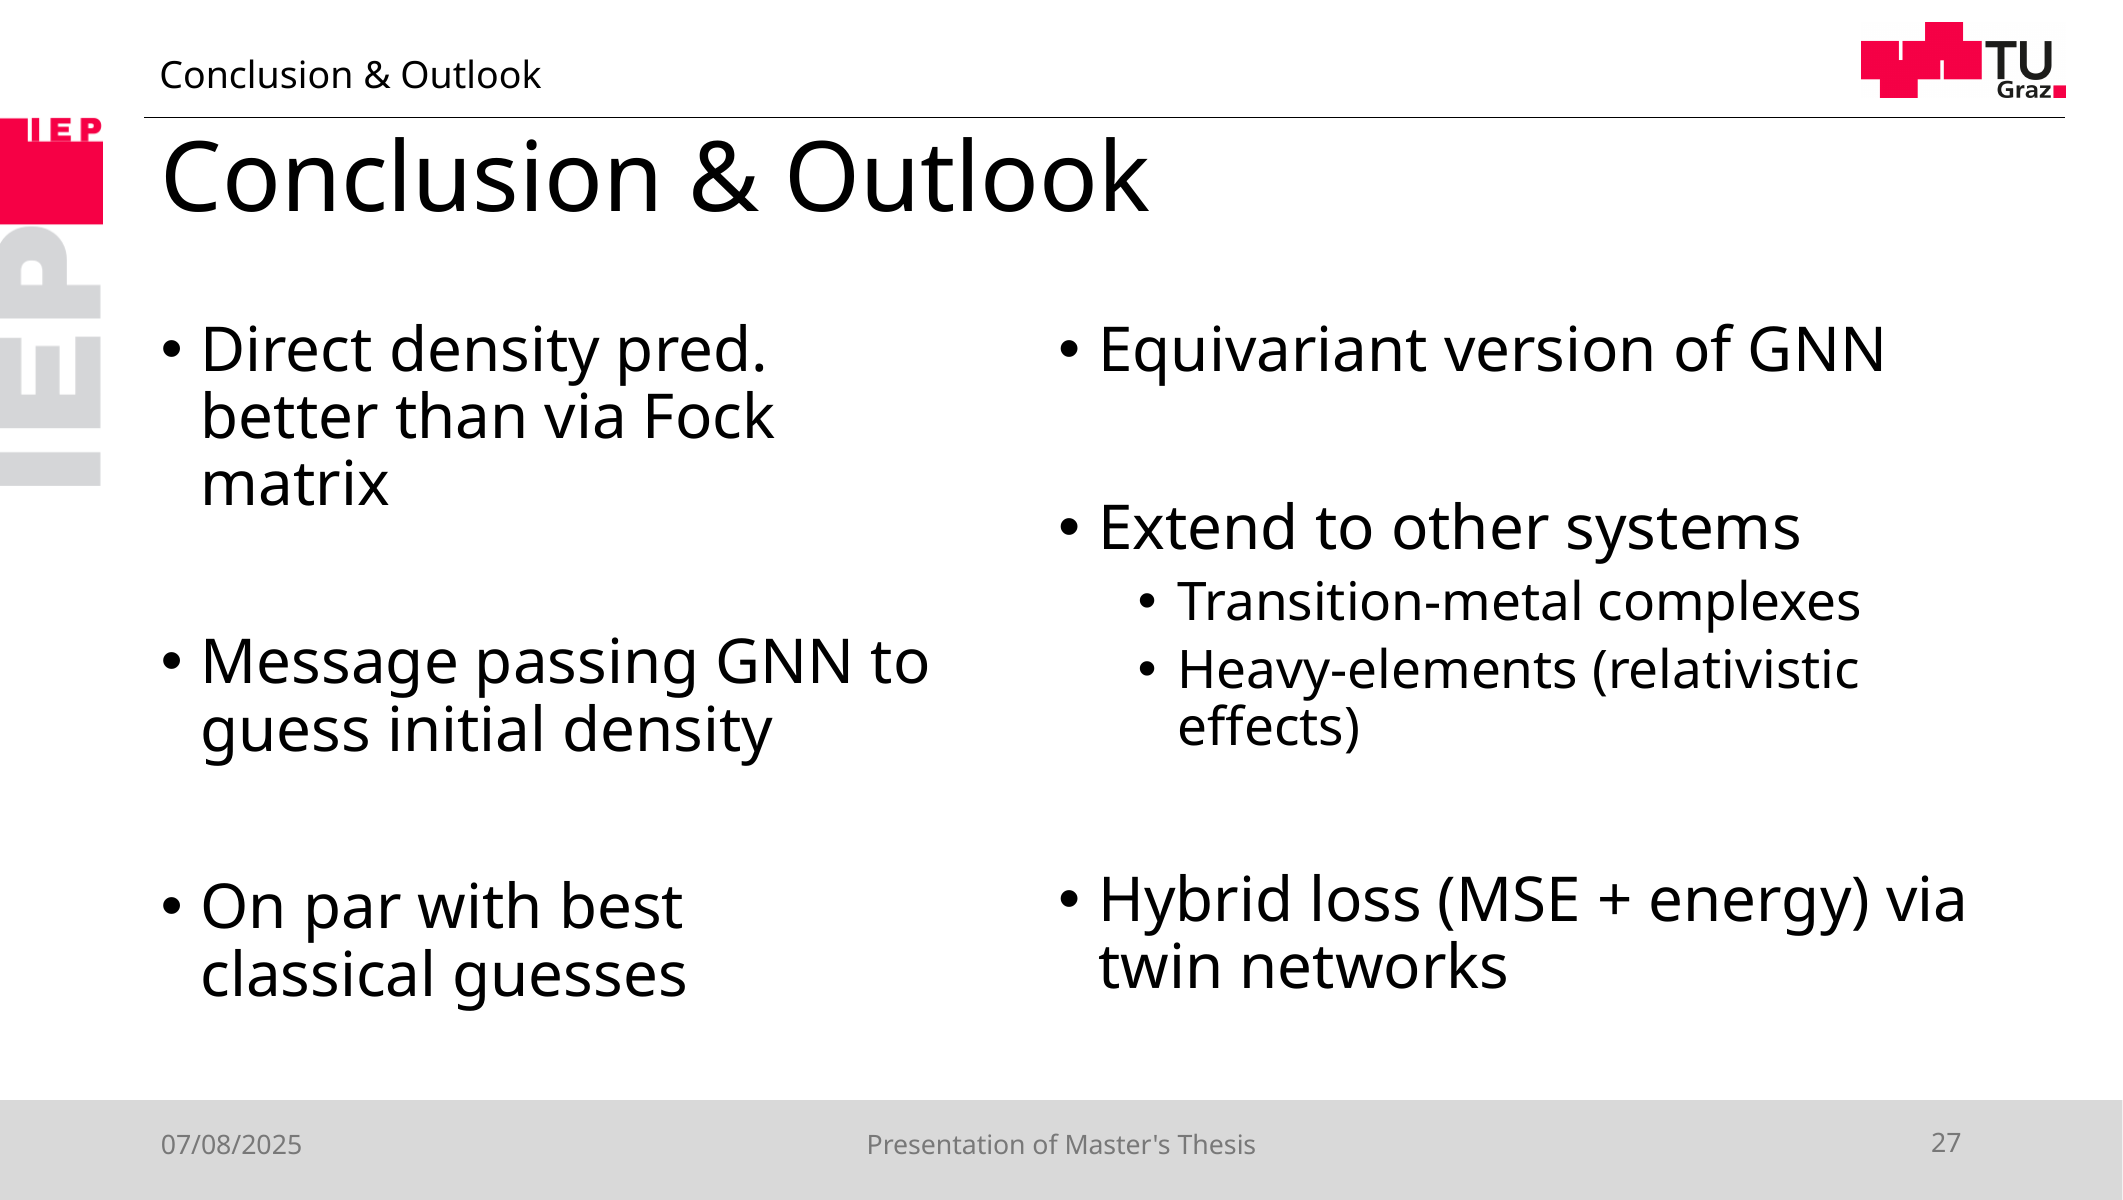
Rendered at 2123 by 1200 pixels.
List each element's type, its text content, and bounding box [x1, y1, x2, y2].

title Conclusion & Outlook [145, 63, 1977, 296]
picture [1861, 22, 2066, 98]
footer Presentation of Master's Thesis [703, 1112, 1420, 1177]
list Direct density pred. better than via Fock matrix Message passing GNN to guess initial density On par with best classical guesses [145, 310, 952, 1073]
picture [0, 0, 103, 486]
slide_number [145, 1112, 624, 1177]
text_box Equivariant version of GNN Extend to other systems Transition-metal complexes Heavy-elements (relativistic effects) Hybrid loss (MSE + energy) via twin networks [1043, 310, 2070, 1073]
slide_number 27 [1498, 1112, 1977, 1177]
list Conclusion & Outlook [144, 57, 1816, 105]
